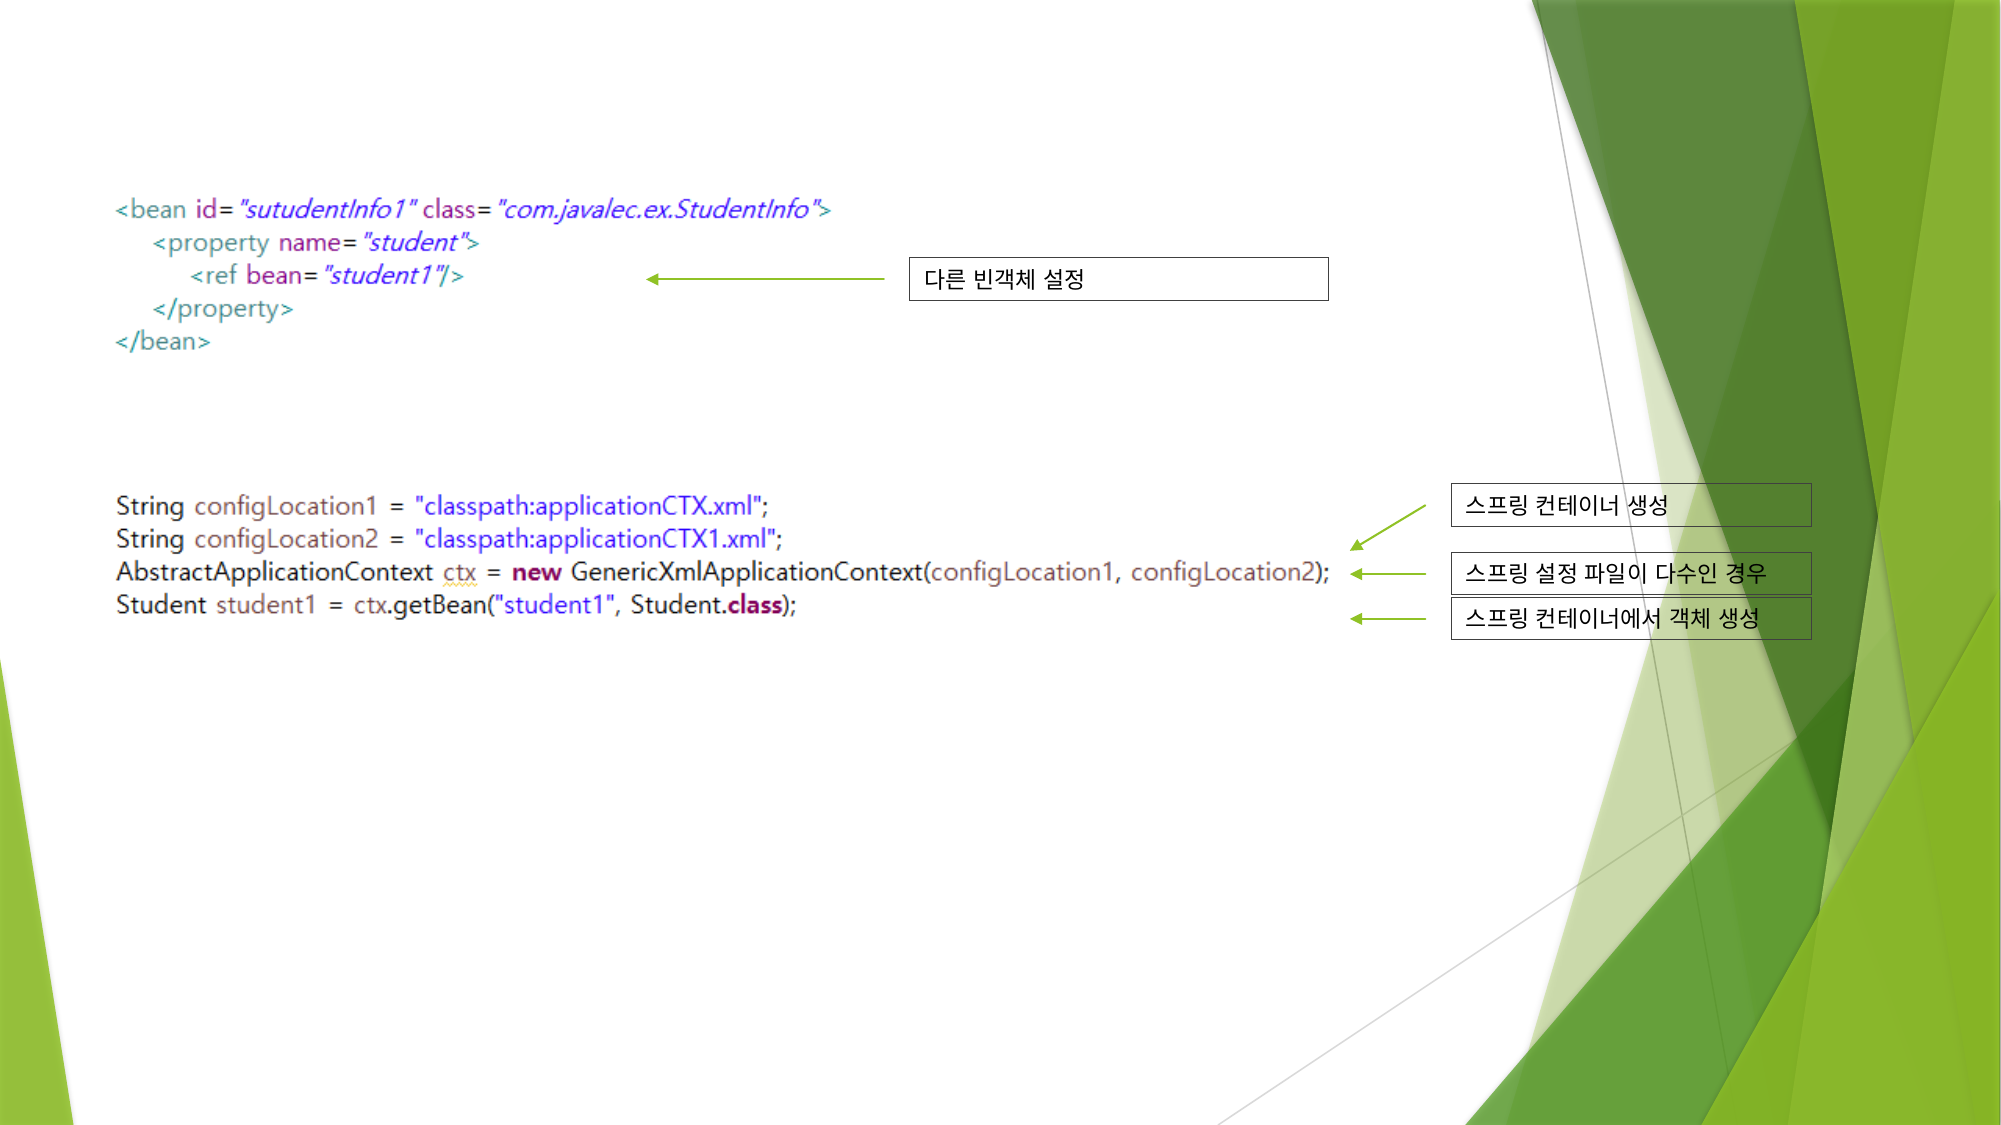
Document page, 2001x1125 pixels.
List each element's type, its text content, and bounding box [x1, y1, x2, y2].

text_box 스프링 설정 파일이 다수인 경우 [1451, 552, 1812, 595]
text_box 스프링 컨테이너에서 객체 생성 [1451, 597, 1812, 640]
text_box 스프링 컨테이너 생성 [1451, 483, 1812, 527]
picture [99, 179, 885, 376]
text_box 다른 빈객체 설정 [909, 257, 1329, 301]
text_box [1349, 504, 1426, 552]
picture [106, 481, 1375, 624]
